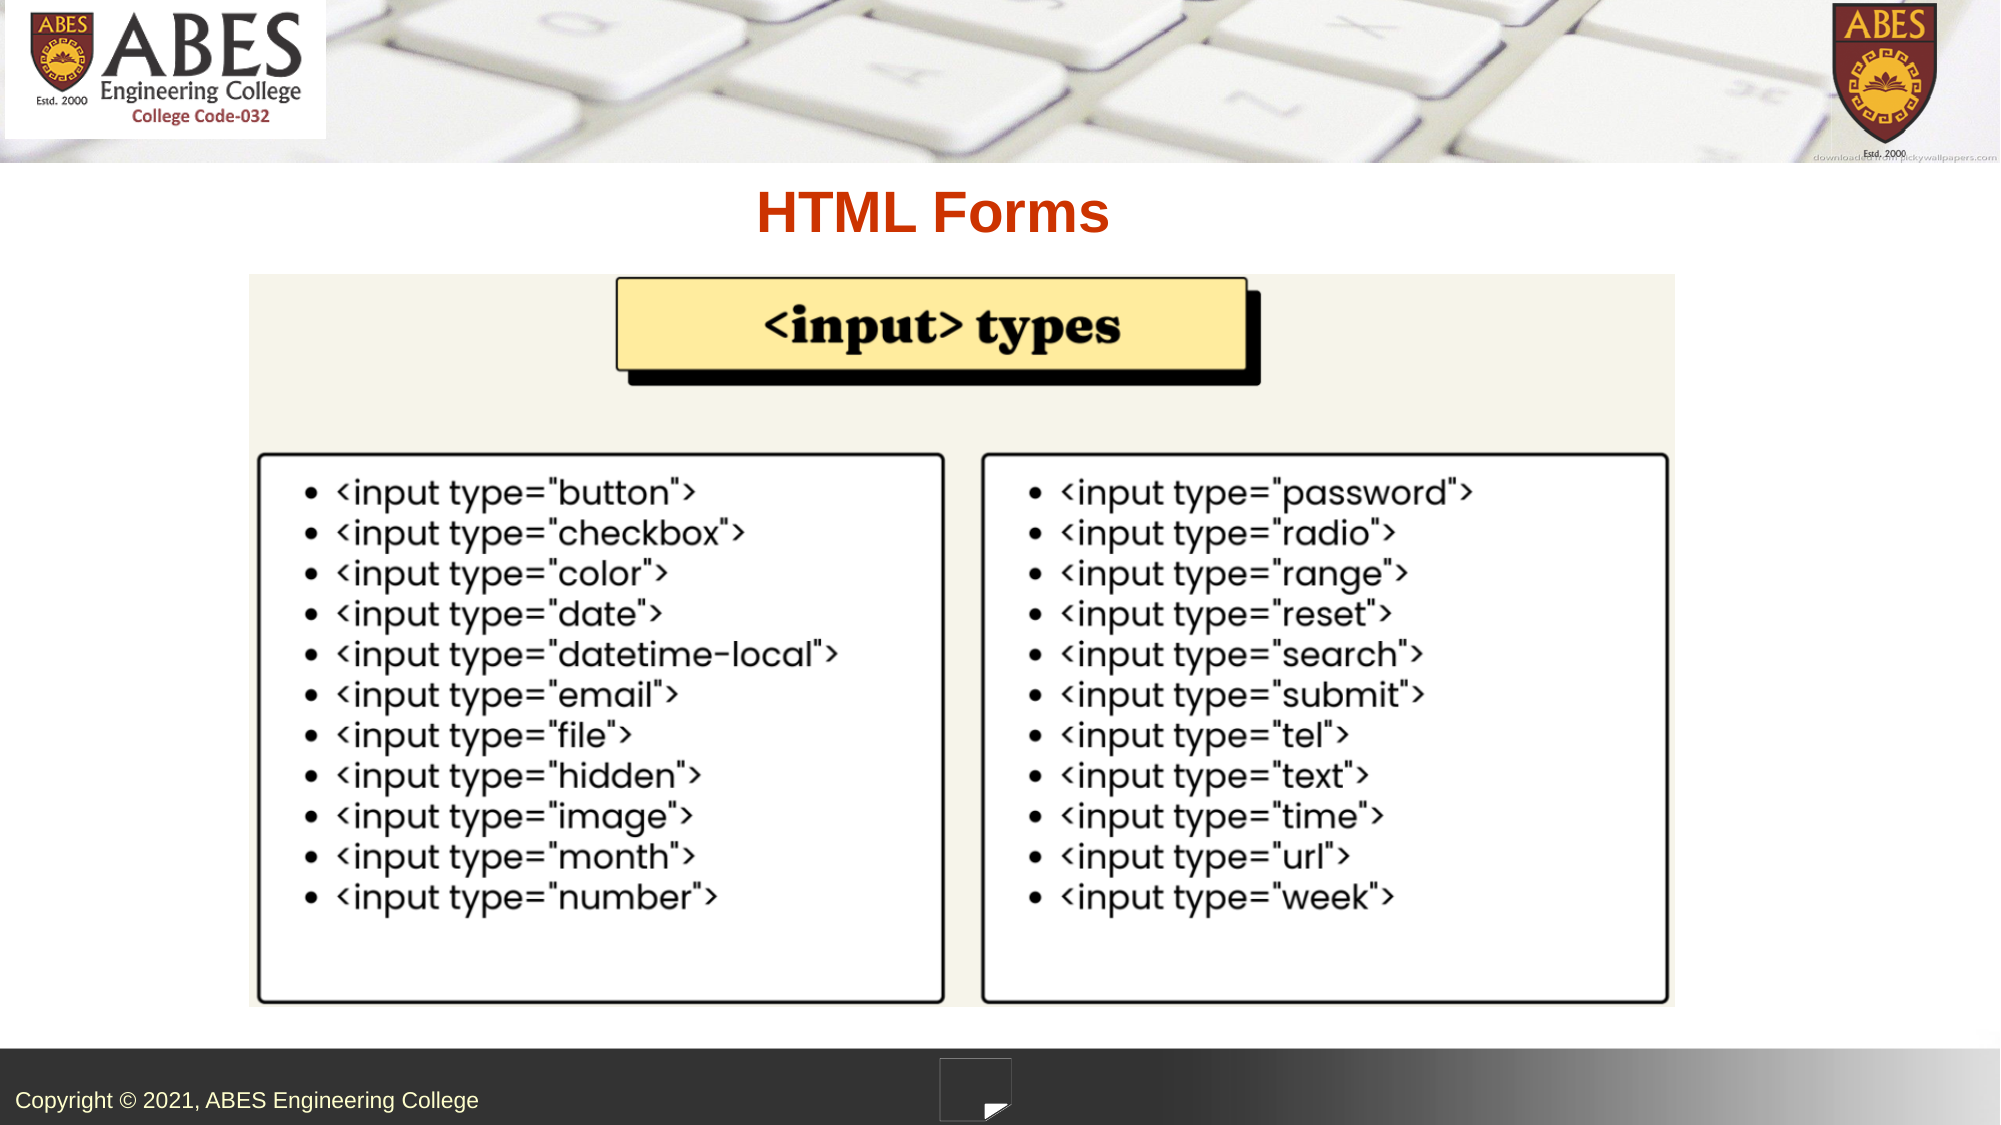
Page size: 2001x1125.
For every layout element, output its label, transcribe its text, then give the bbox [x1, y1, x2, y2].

picture [0, 0, 2000, 163]
text_box HTML Forms [324, 174, 1543, 253]
picture [249, 274, 1676, 1008]
